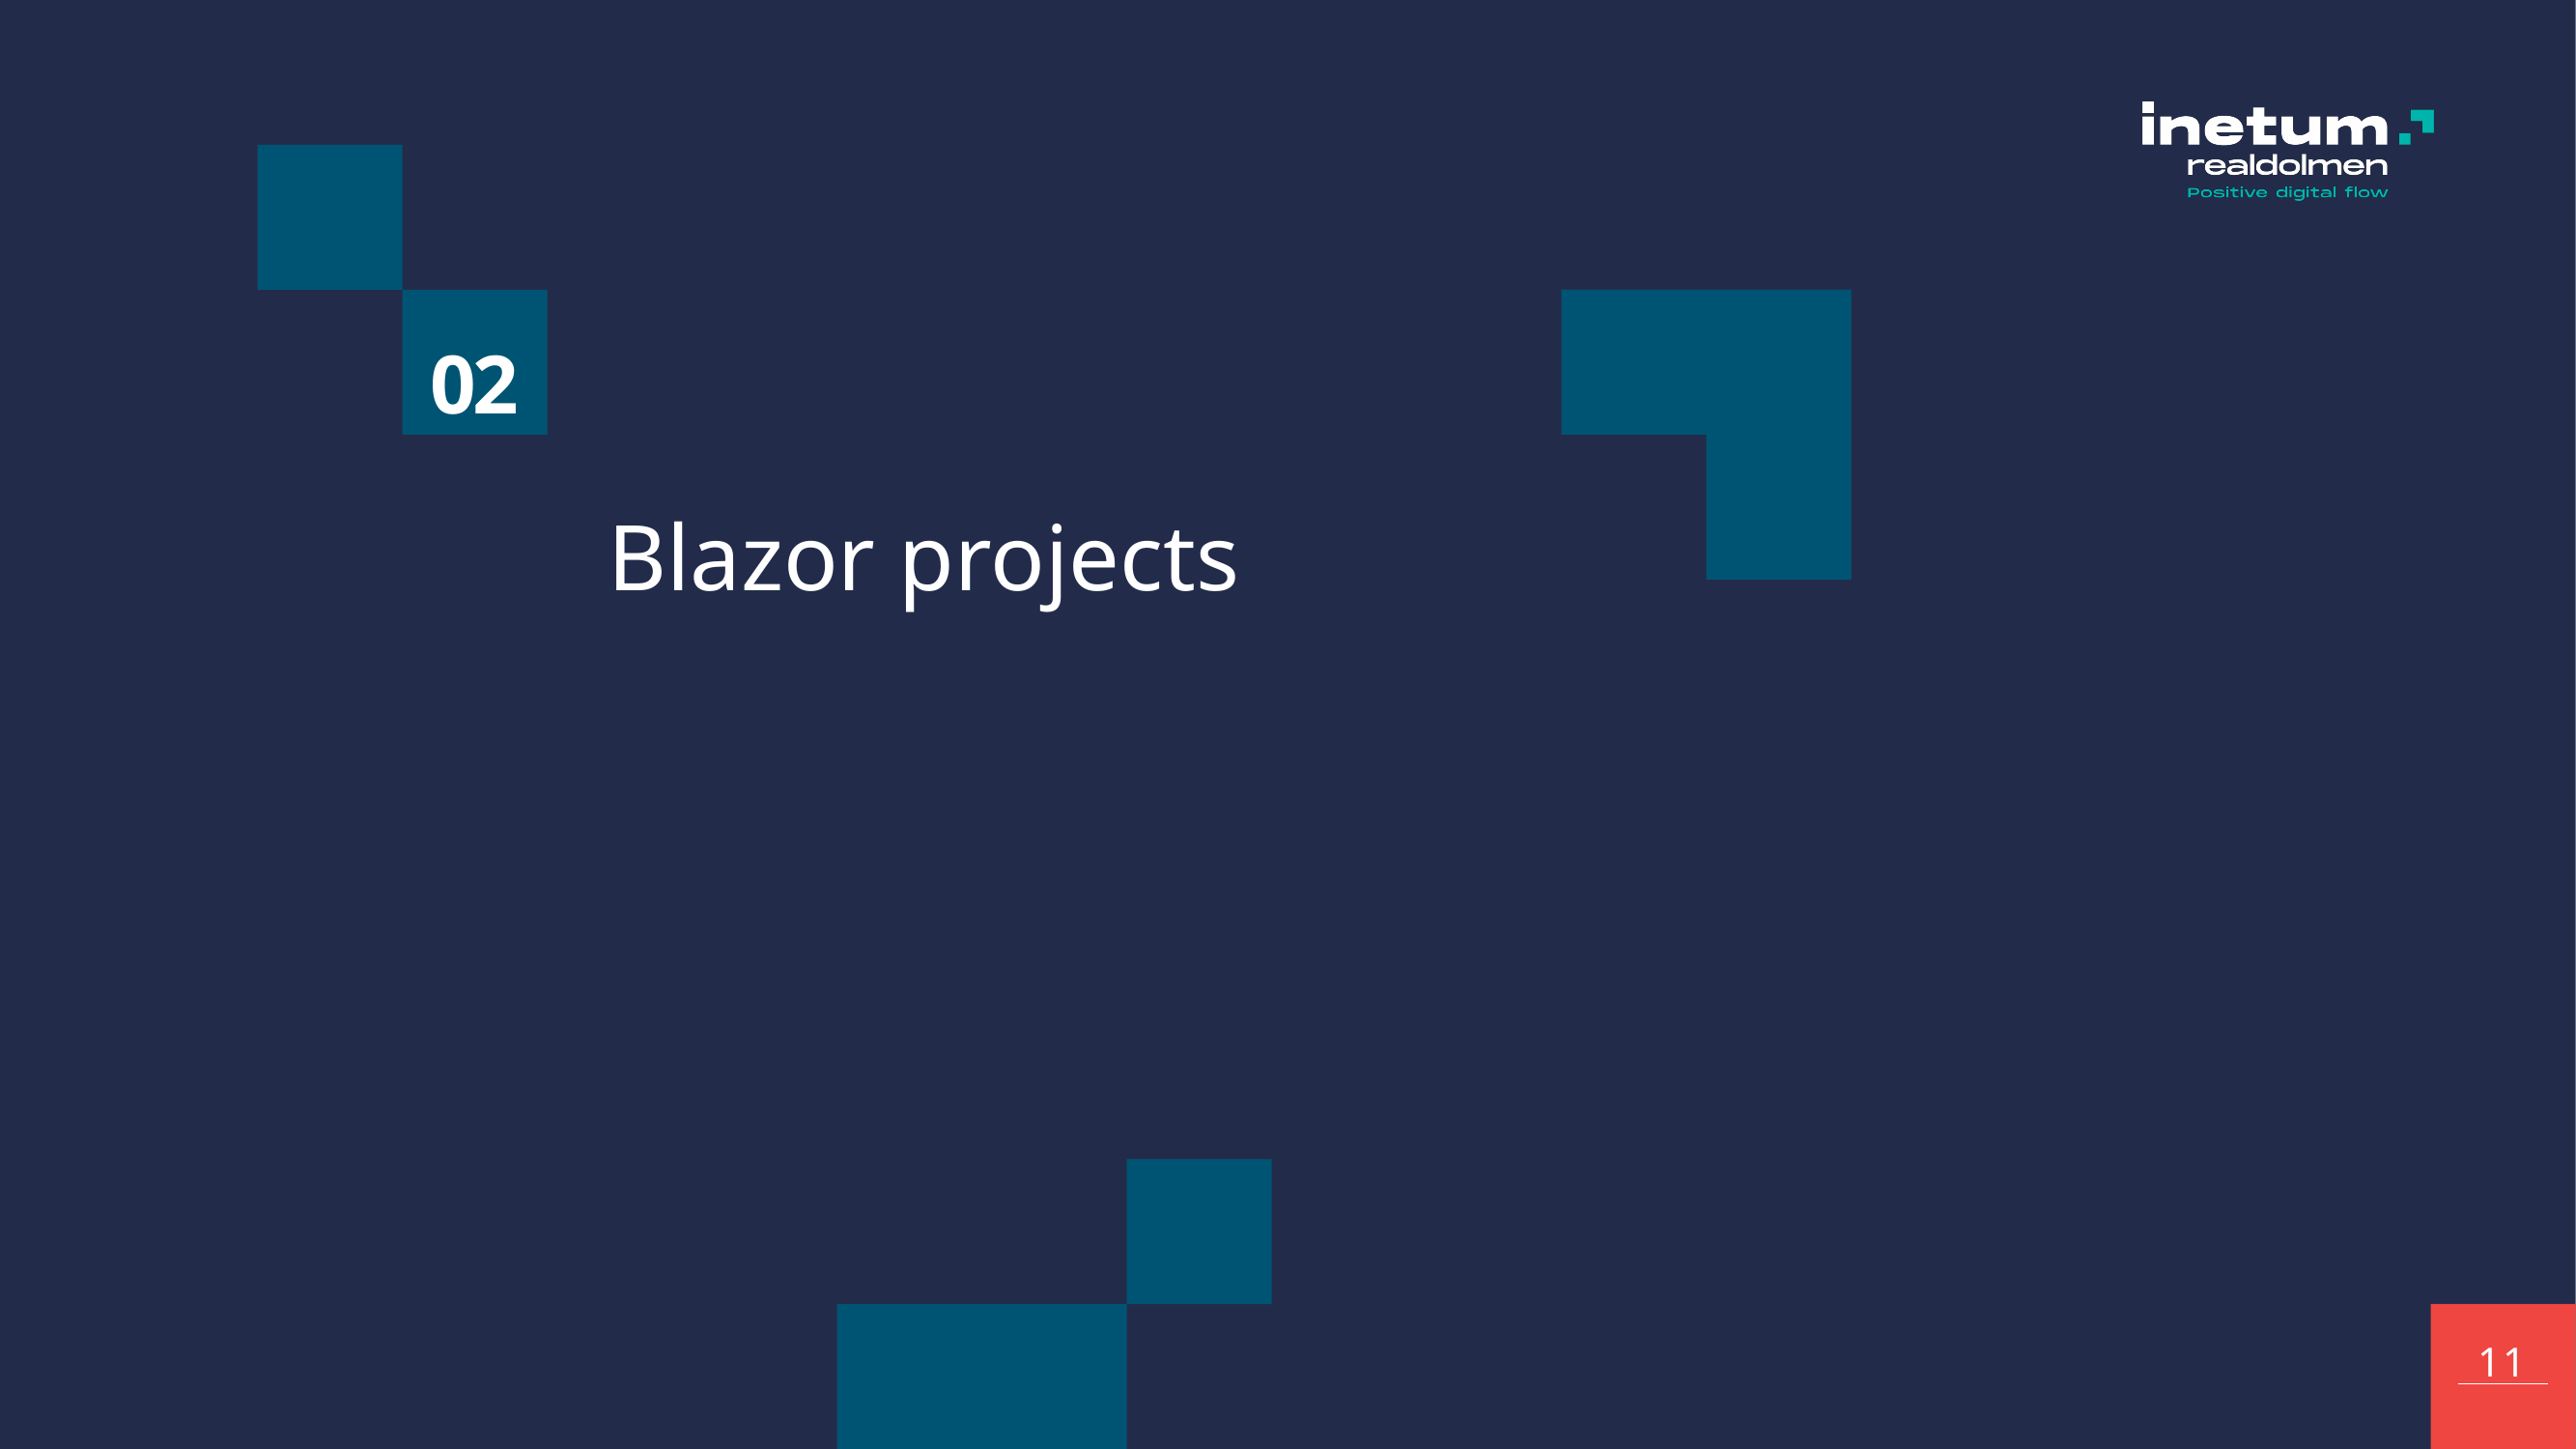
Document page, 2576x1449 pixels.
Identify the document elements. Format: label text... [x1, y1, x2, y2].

picture [2142, 101, 2434, 201]
list 02 [402, 290, 548, 435]
title Blazor projects [547, 435, 1707, 1014]
